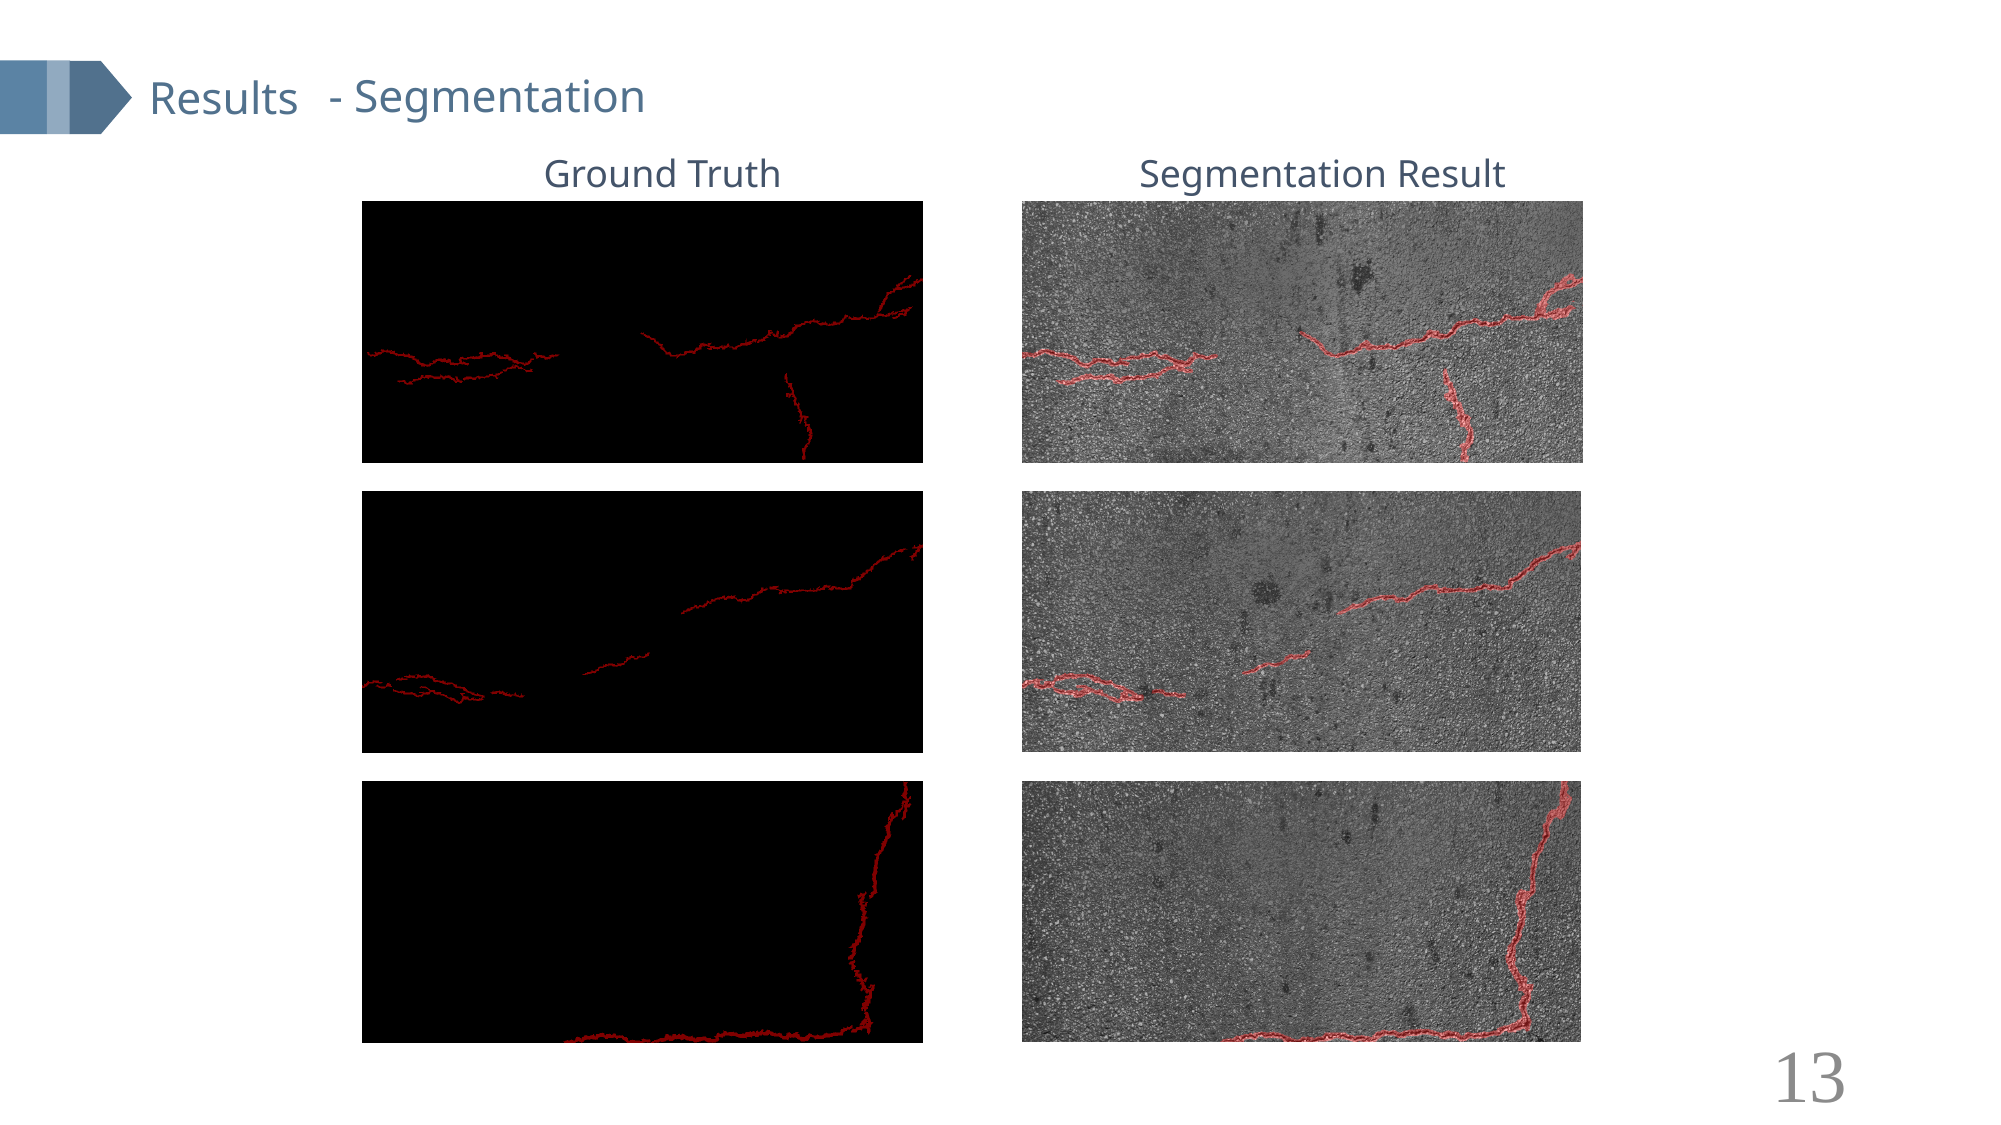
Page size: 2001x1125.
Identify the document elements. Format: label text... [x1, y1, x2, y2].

picture [1021, 201, 1583, 463]
text_box - Segmentation [313, 60, 662, 129]
text_box Ground Truth [528, 142, 798, 201]
picture [1022, 491, 1581, 753]
picture [362, 491, 923, 753]
text_box Segmentation Result [1124, 142, 1521, 201]
slide_number 12 [1412, 1042, 1863, 1103]
picture [362, 781, 923, 1043]
picture [362, 201, 923, 463]
picture [1022, 781, 1581, 1043]
